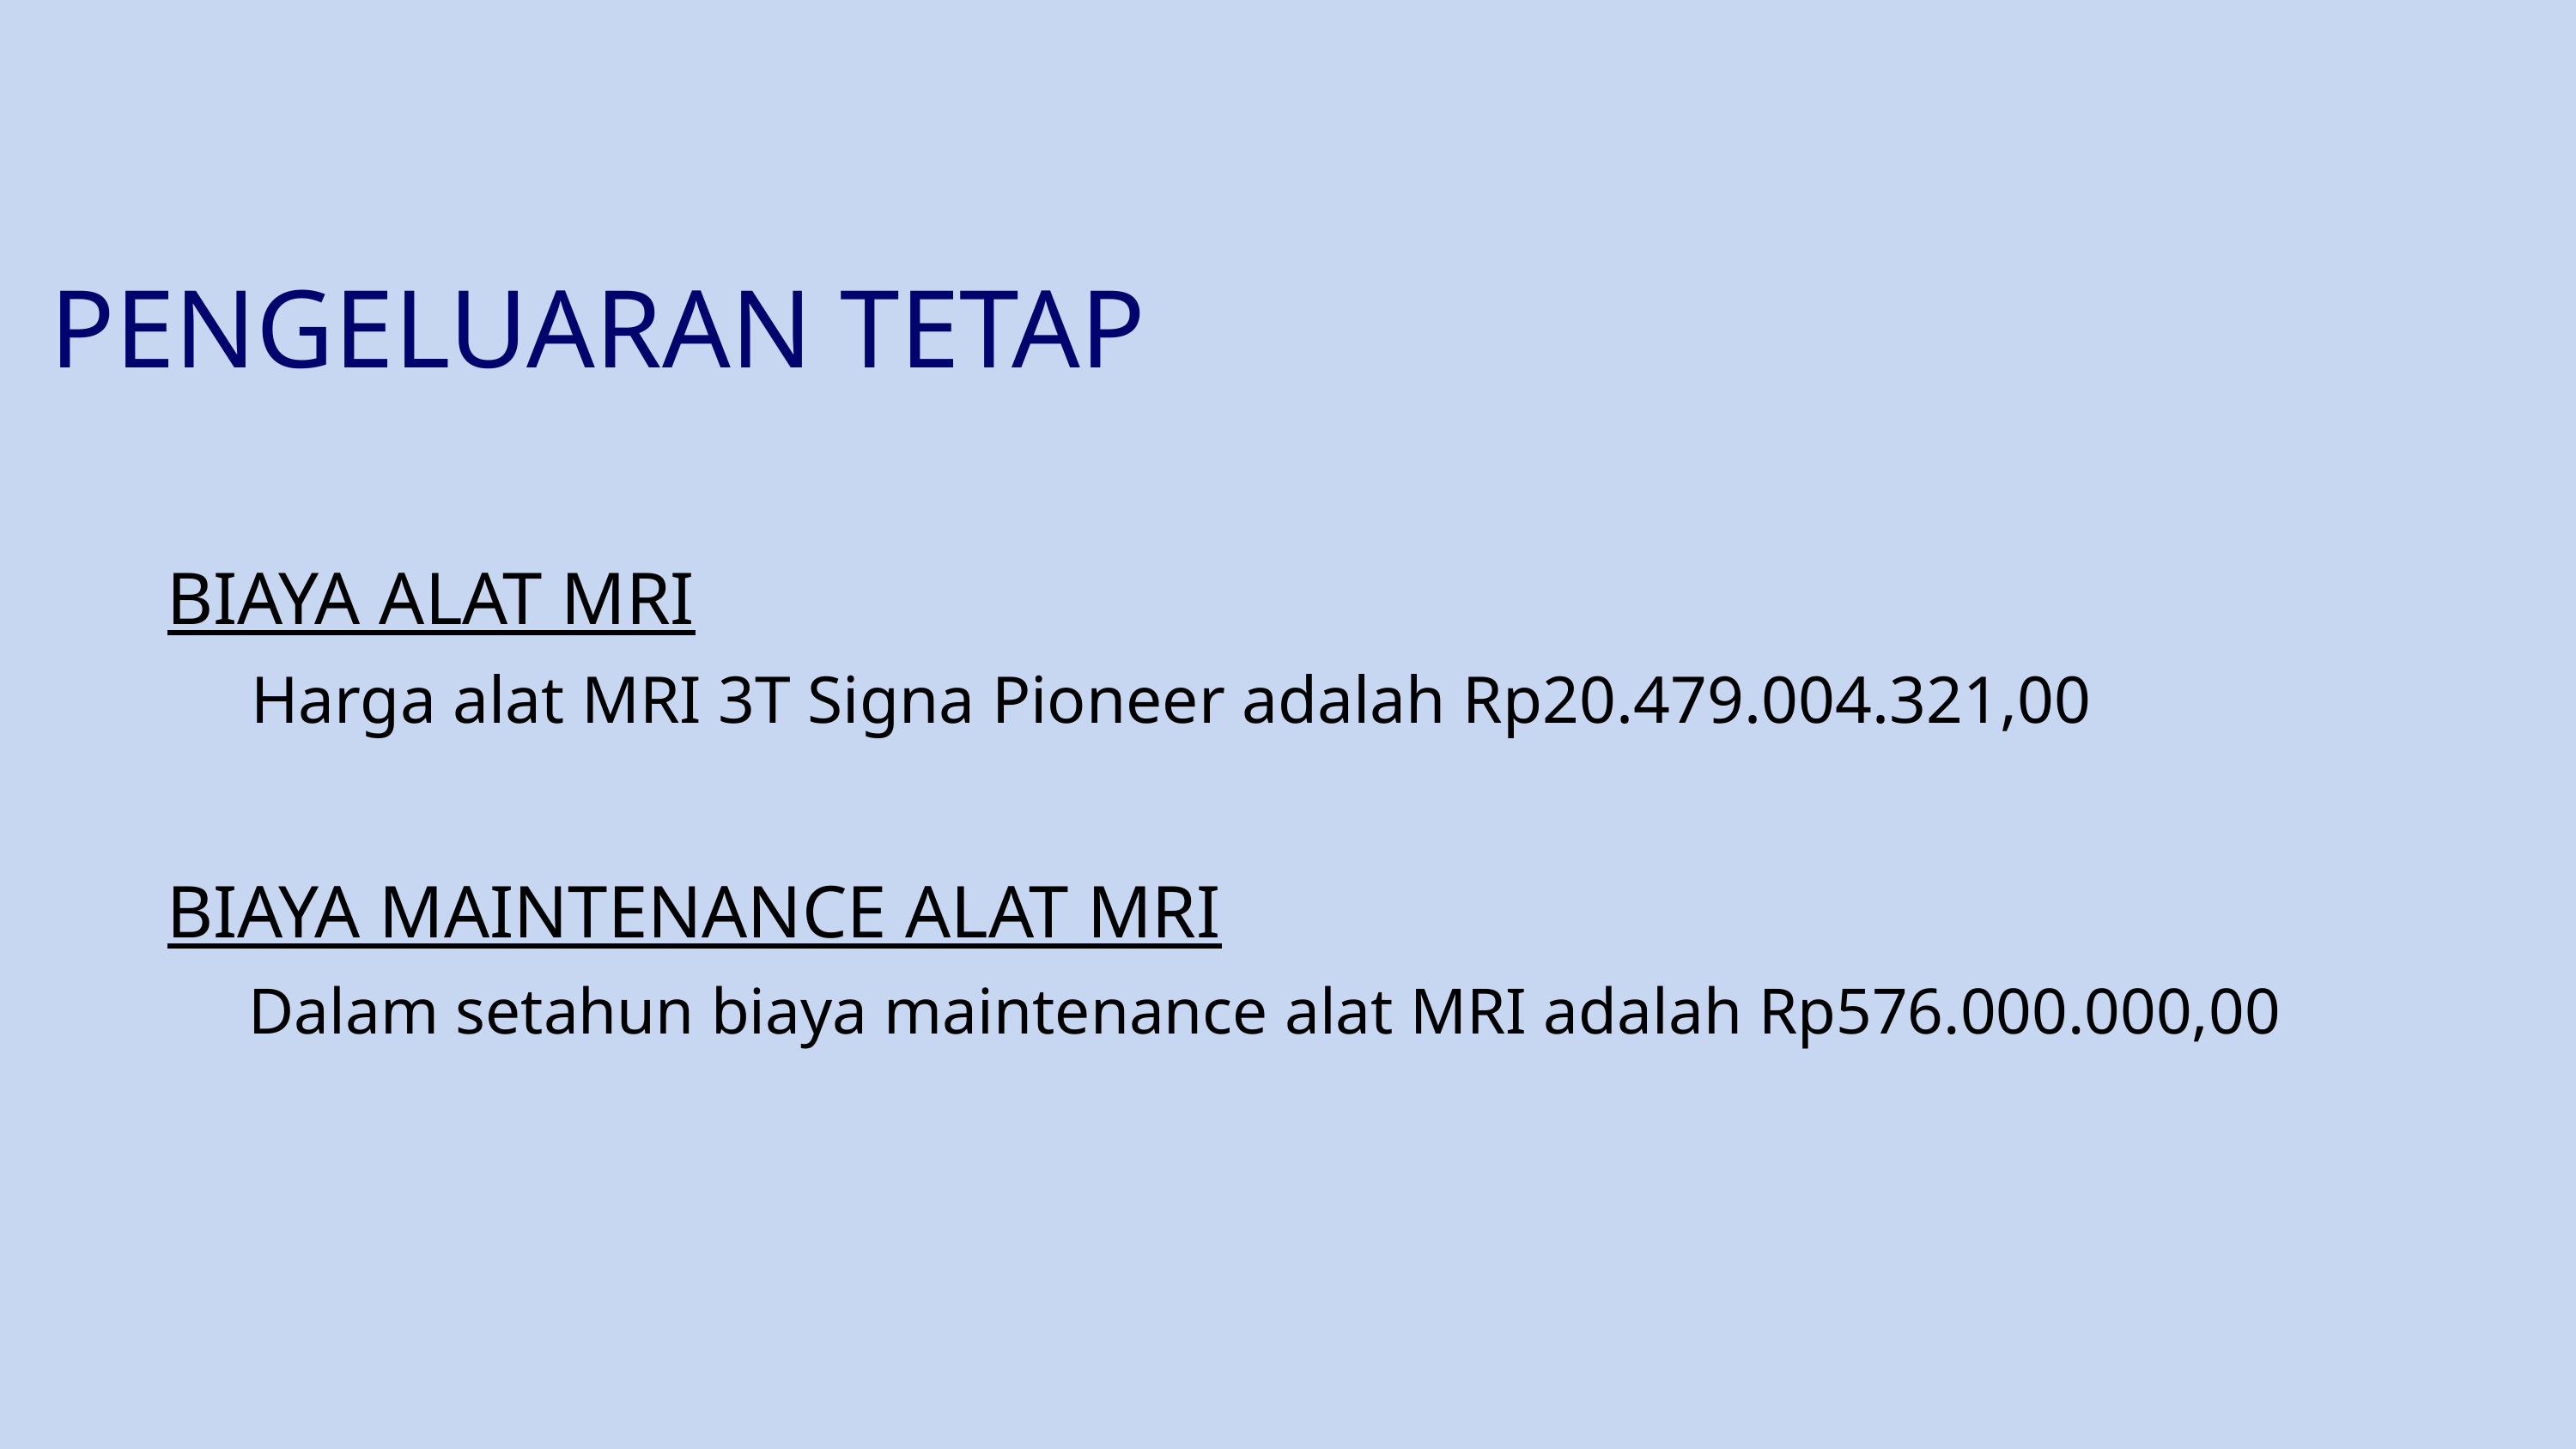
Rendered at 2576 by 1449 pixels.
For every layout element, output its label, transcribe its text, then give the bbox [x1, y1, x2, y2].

text_box BIAYA ALAT MRI Harga alat MRI 3T Signa Pioneer adalah Rp20.479.004.321,00 BIAYA MAINTENANCE ALAT MRI Dalam setahun biaya maintenance alat MRI adalah Rp576.000.000,00 [167, 530, 2409, 1047]
text_box PENGELUARAN TETAP [50, 260, 1356, 390]
